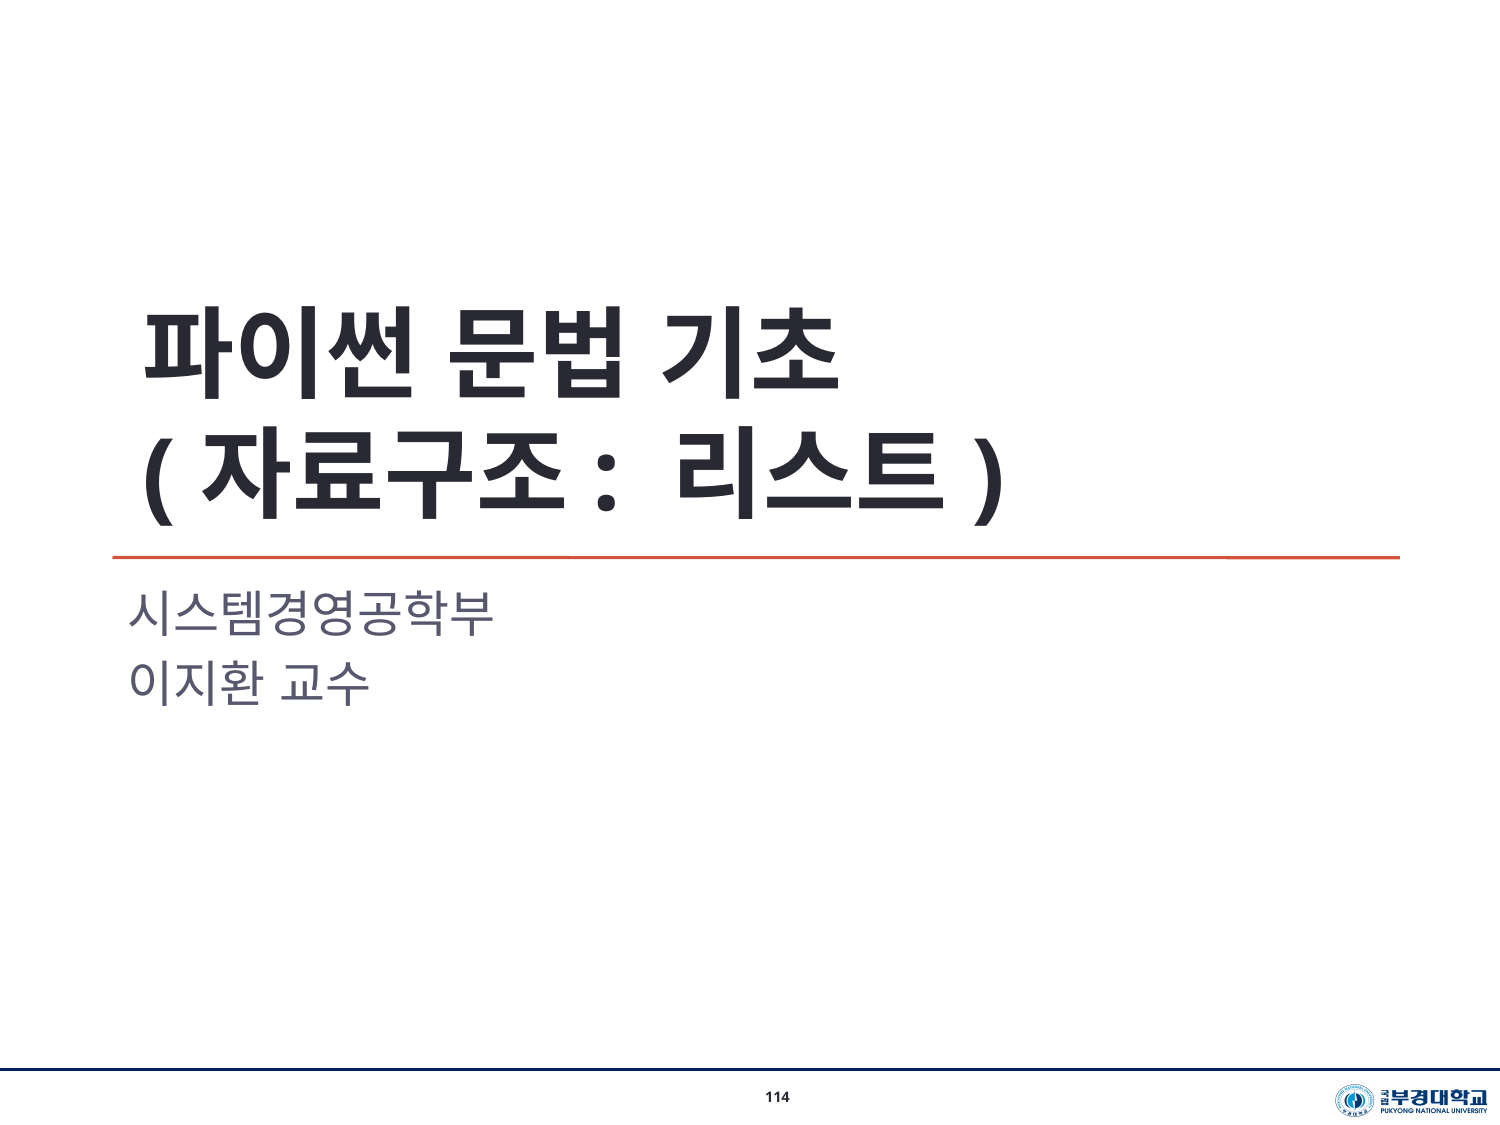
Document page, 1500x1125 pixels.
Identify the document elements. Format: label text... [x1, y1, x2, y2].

subtitle 시스템경영공학부 이지환 교수 [112, 575, 1163, 863]
picture [1330, 1079, 1495, 1121]
text_box 파이썬 문법 기초 (자료구조: 리스트) [128, 283, 1500, 538]
